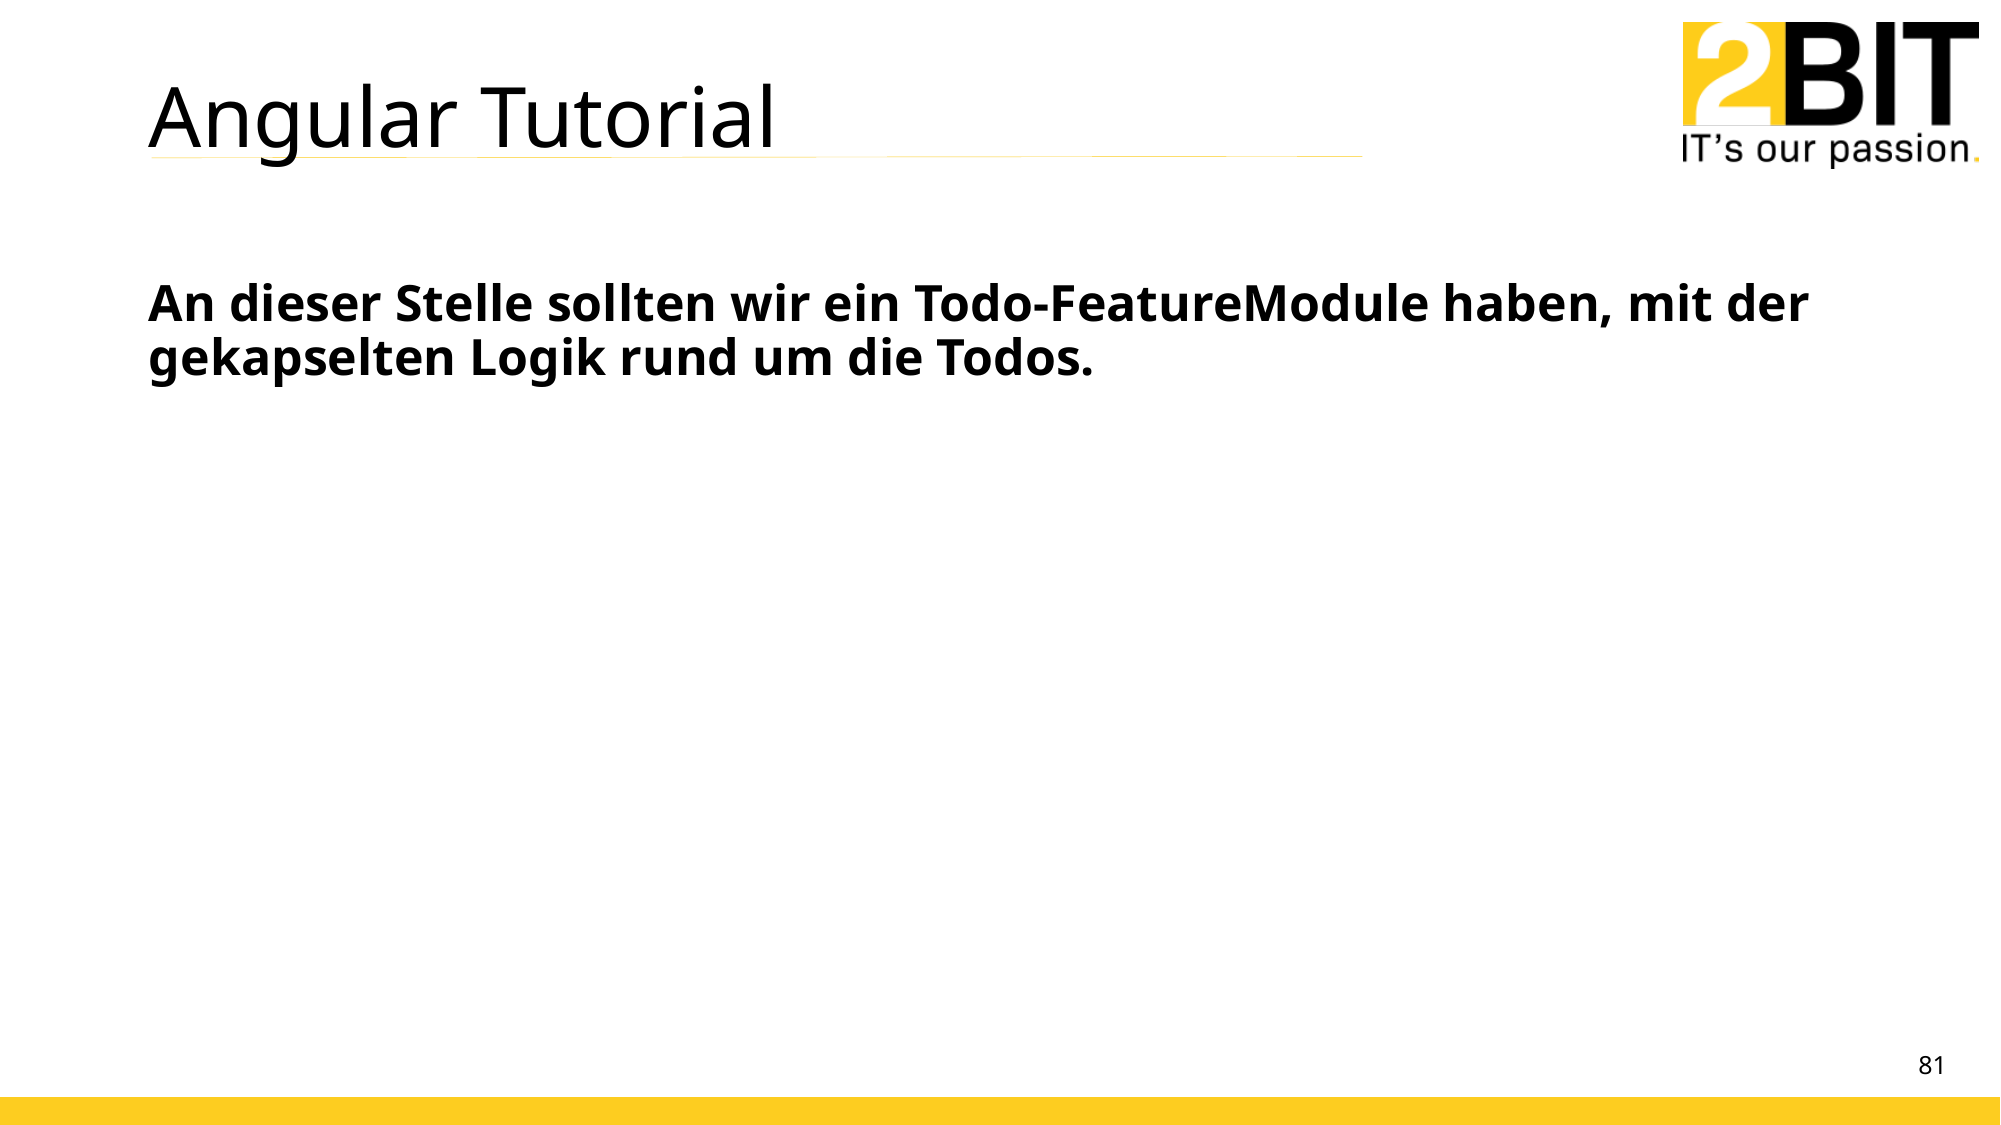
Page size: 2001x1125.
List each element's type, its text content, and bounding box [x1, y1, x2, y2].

title Angular Tutorial [133, 68, 1859, 271]
picture [1683, 22, 1979, 169]
list An dieser Stelle sollten wir ein Todo-FeatureModule haben, mit der gekapselten Logik rund um die Todos. [133, 271, 1859, 985]
